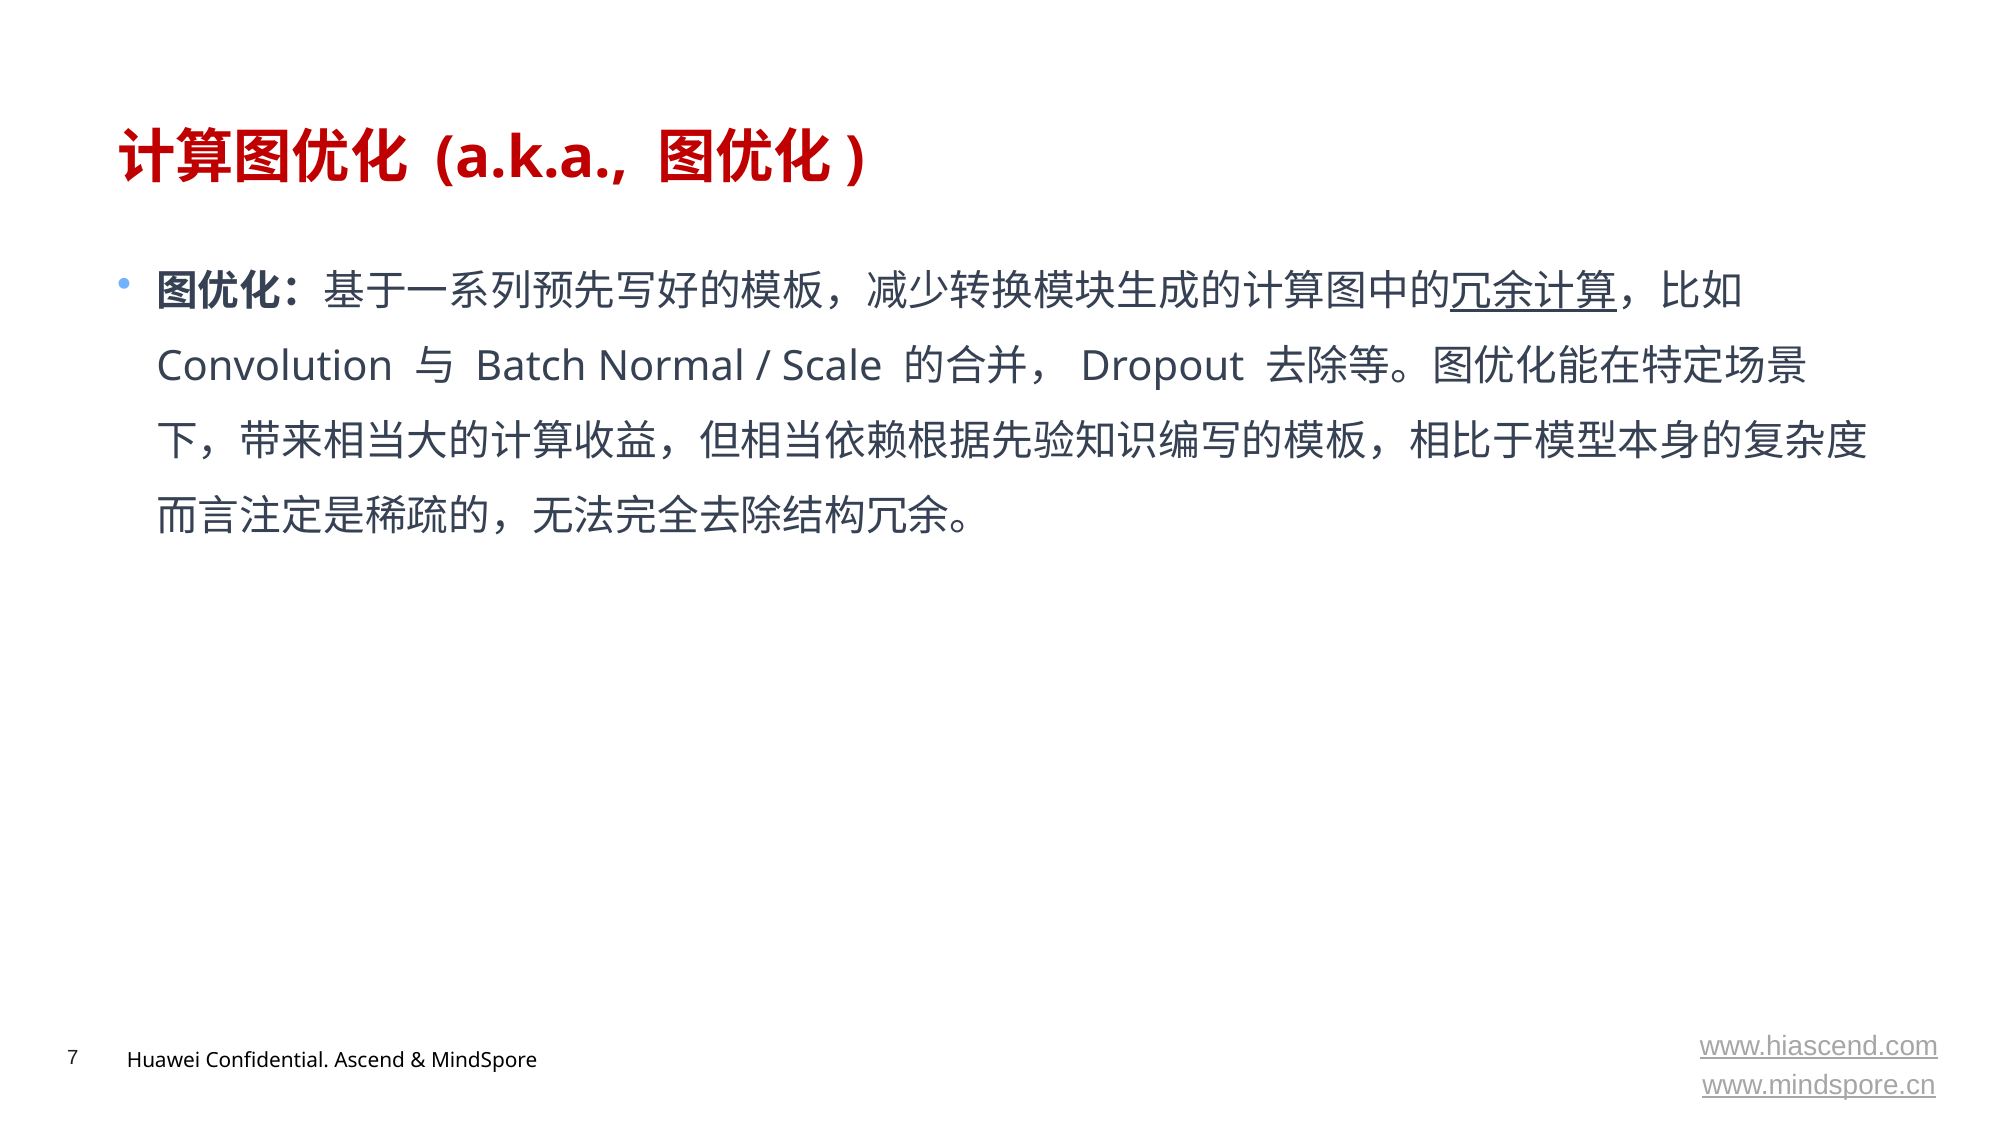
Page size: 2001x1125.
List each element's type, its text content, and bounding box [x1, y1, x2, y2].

title 计算图优化 (a.k.a., 图优化) [102, 111, 1901, 209]
list 图优化：基于一系列预先写好的模板，减少转换模块生成的计算图中的冗余计算，比如 Convolution 与 Batch Normal / Scale 的合并，Dropout 去除等。图优化能在特定场景下，带来相当大的计算收益，但相当依赖根据先验知识编写的模板，相比于模型本身的复杂度而言注定是稀疏的，无法完全去除结构冗余。 [102, 231, 1901, 988]
